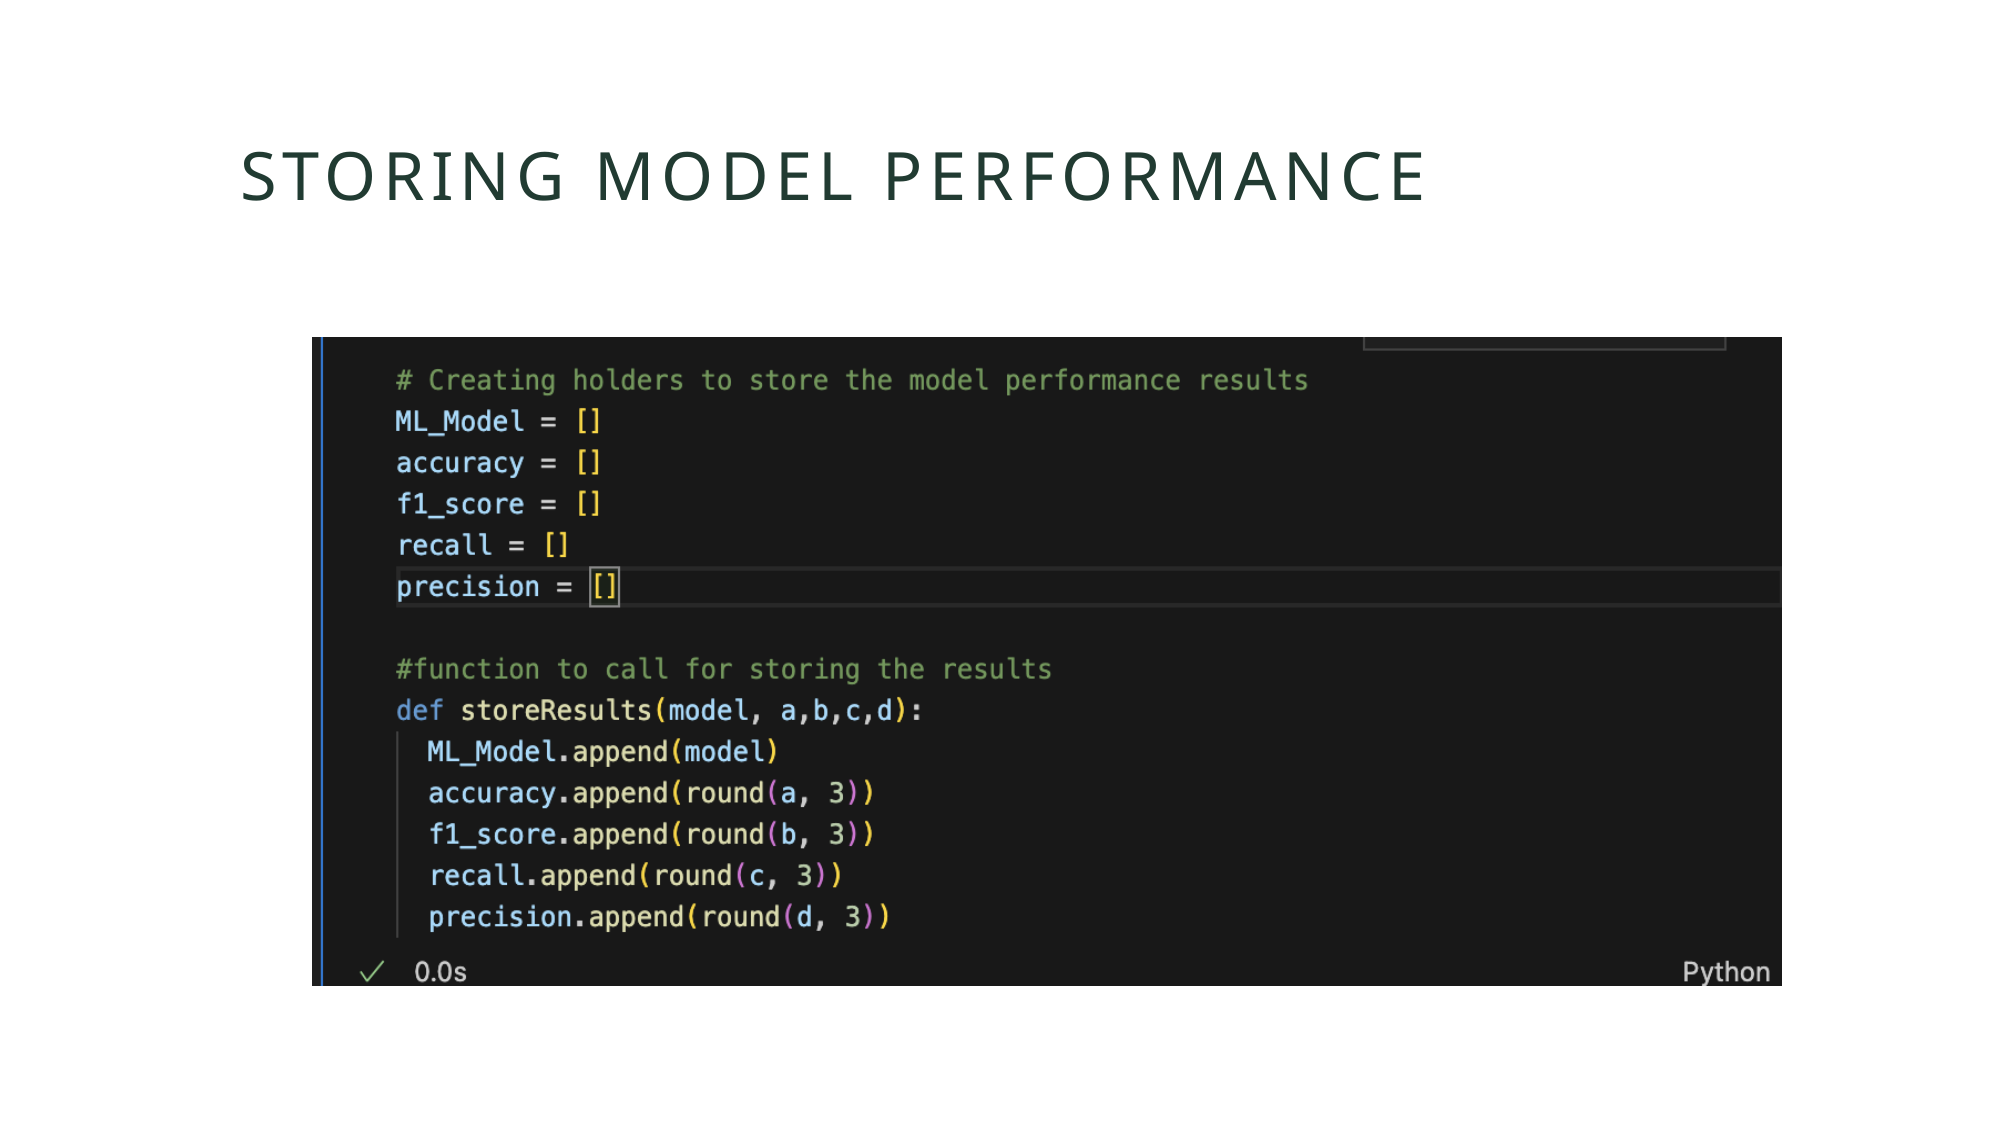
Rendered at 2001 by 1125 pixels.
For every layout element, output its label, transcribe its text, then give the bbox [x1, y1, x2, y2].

title Storing Model Performance [225, 112, 1782, 223]
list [312, 337, 1782, 986]
